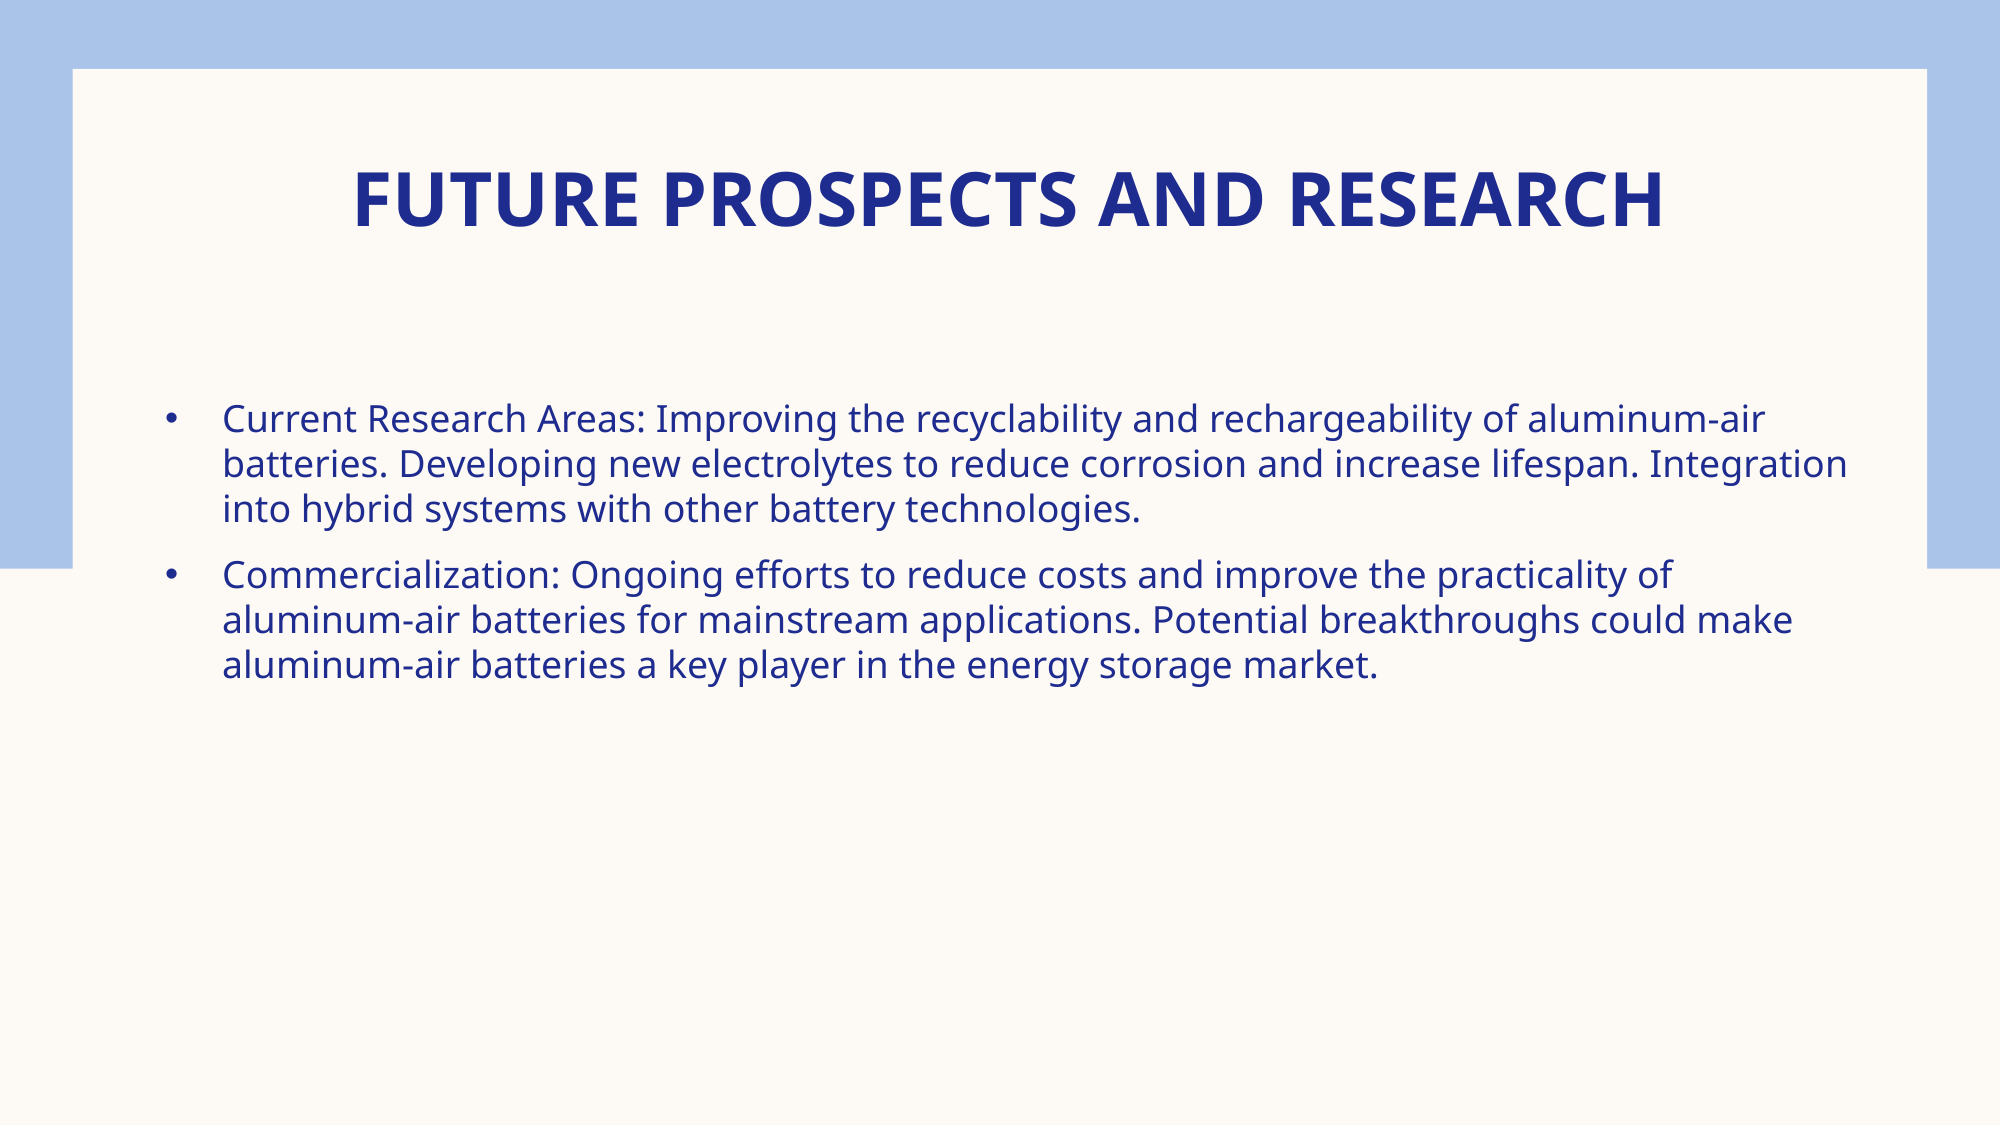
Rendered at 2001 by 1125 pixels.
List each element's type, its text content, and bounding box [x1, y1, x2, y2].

list Current Research Areas: Improving the recyclability and rechargeability of aluminum-air batteries. Developing new electrolytes to reduce corrosion and increase lifespan. Integration into hybrid systems with other battery technologies. Commercialization: Ongoing efforts to reduce costs and improve the practicality of aluminum-air batteries for mainstream applications. Potential breakthroughs could make aluminum-air batteries a key player in the energy storage market. [150, 379, 1875, 1028]
title Future Prospects and Research [137, 75, 1863, 242]
